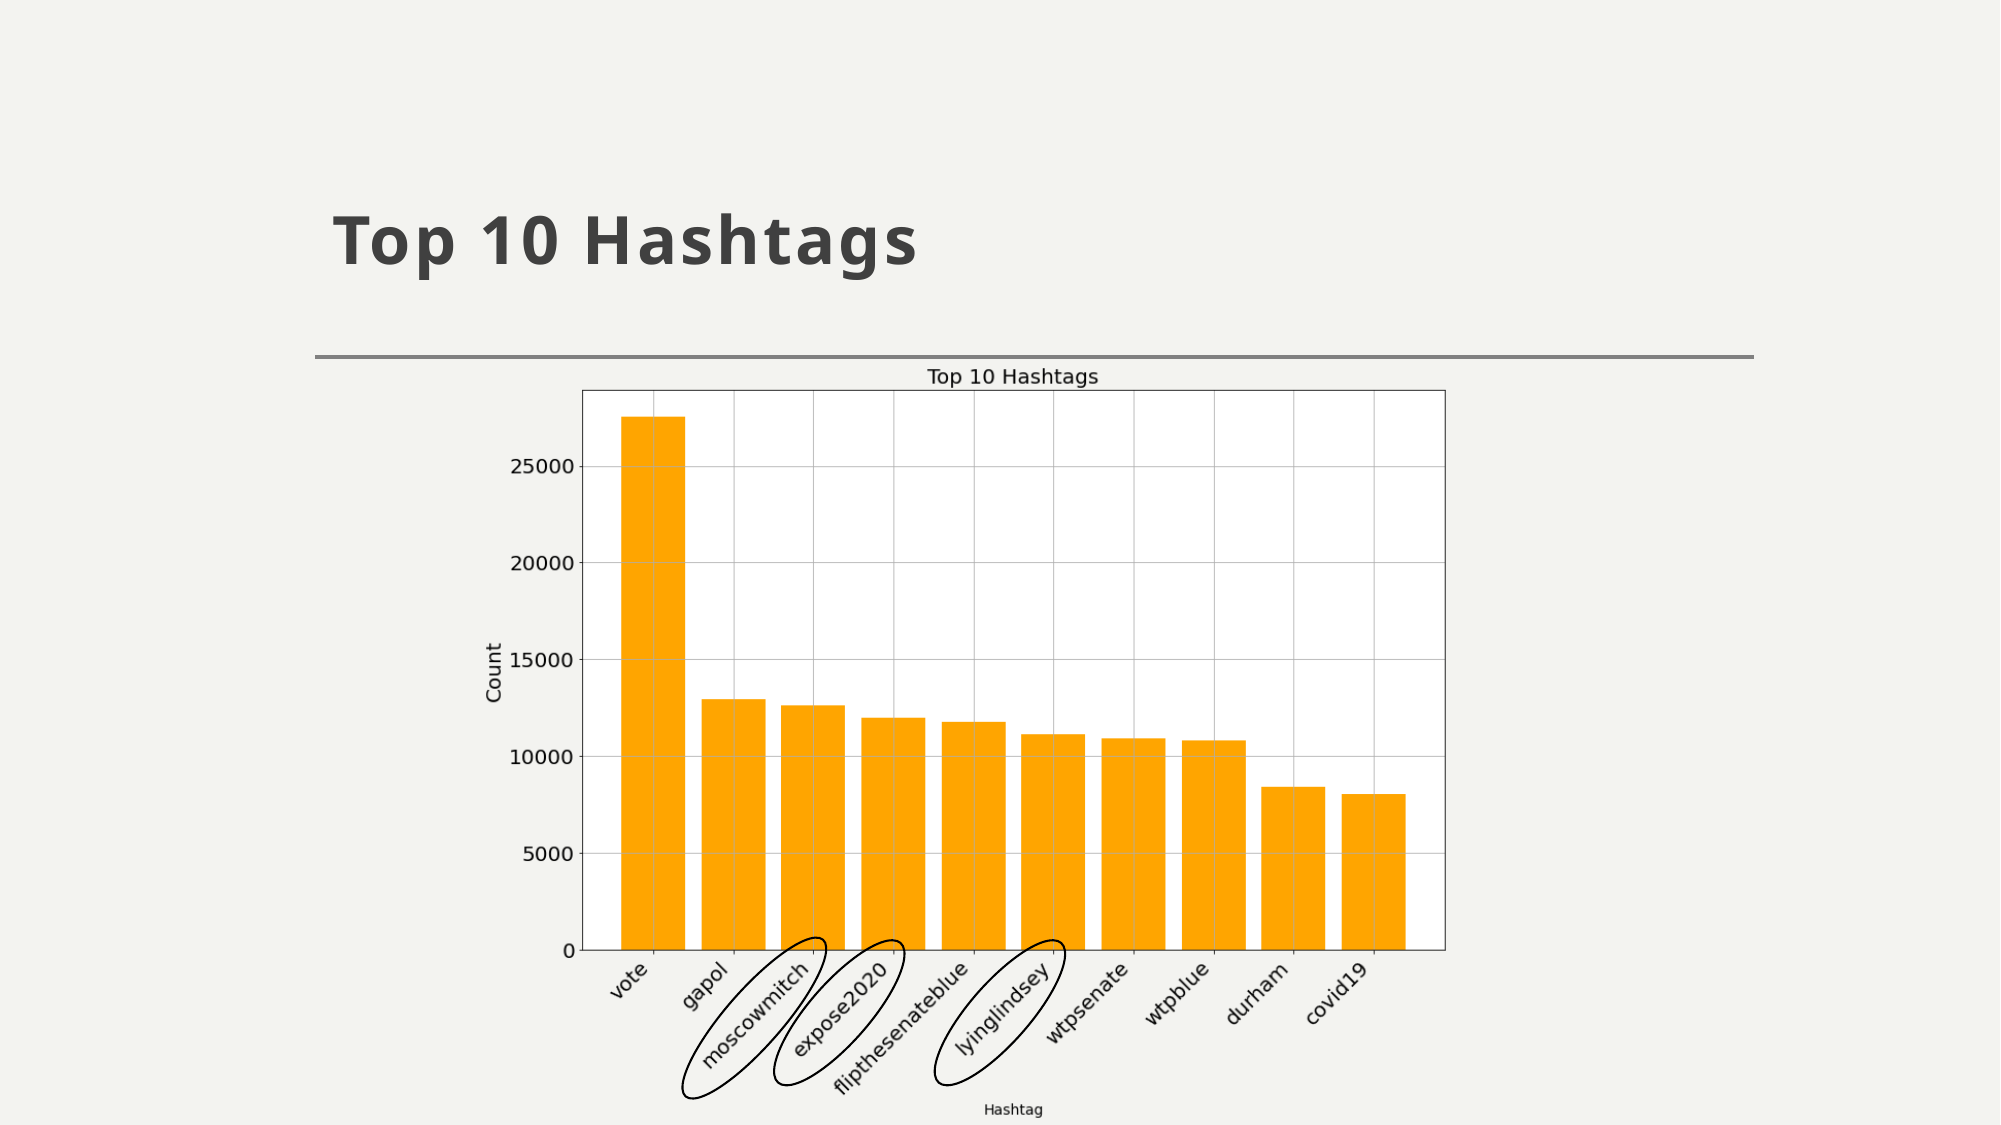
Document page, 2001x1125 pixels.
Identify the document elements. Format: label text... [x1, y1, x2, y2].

title Top 10 Hashtags [315, 72, 1754, 294]
picture [478, 361, 1452, 1125]
